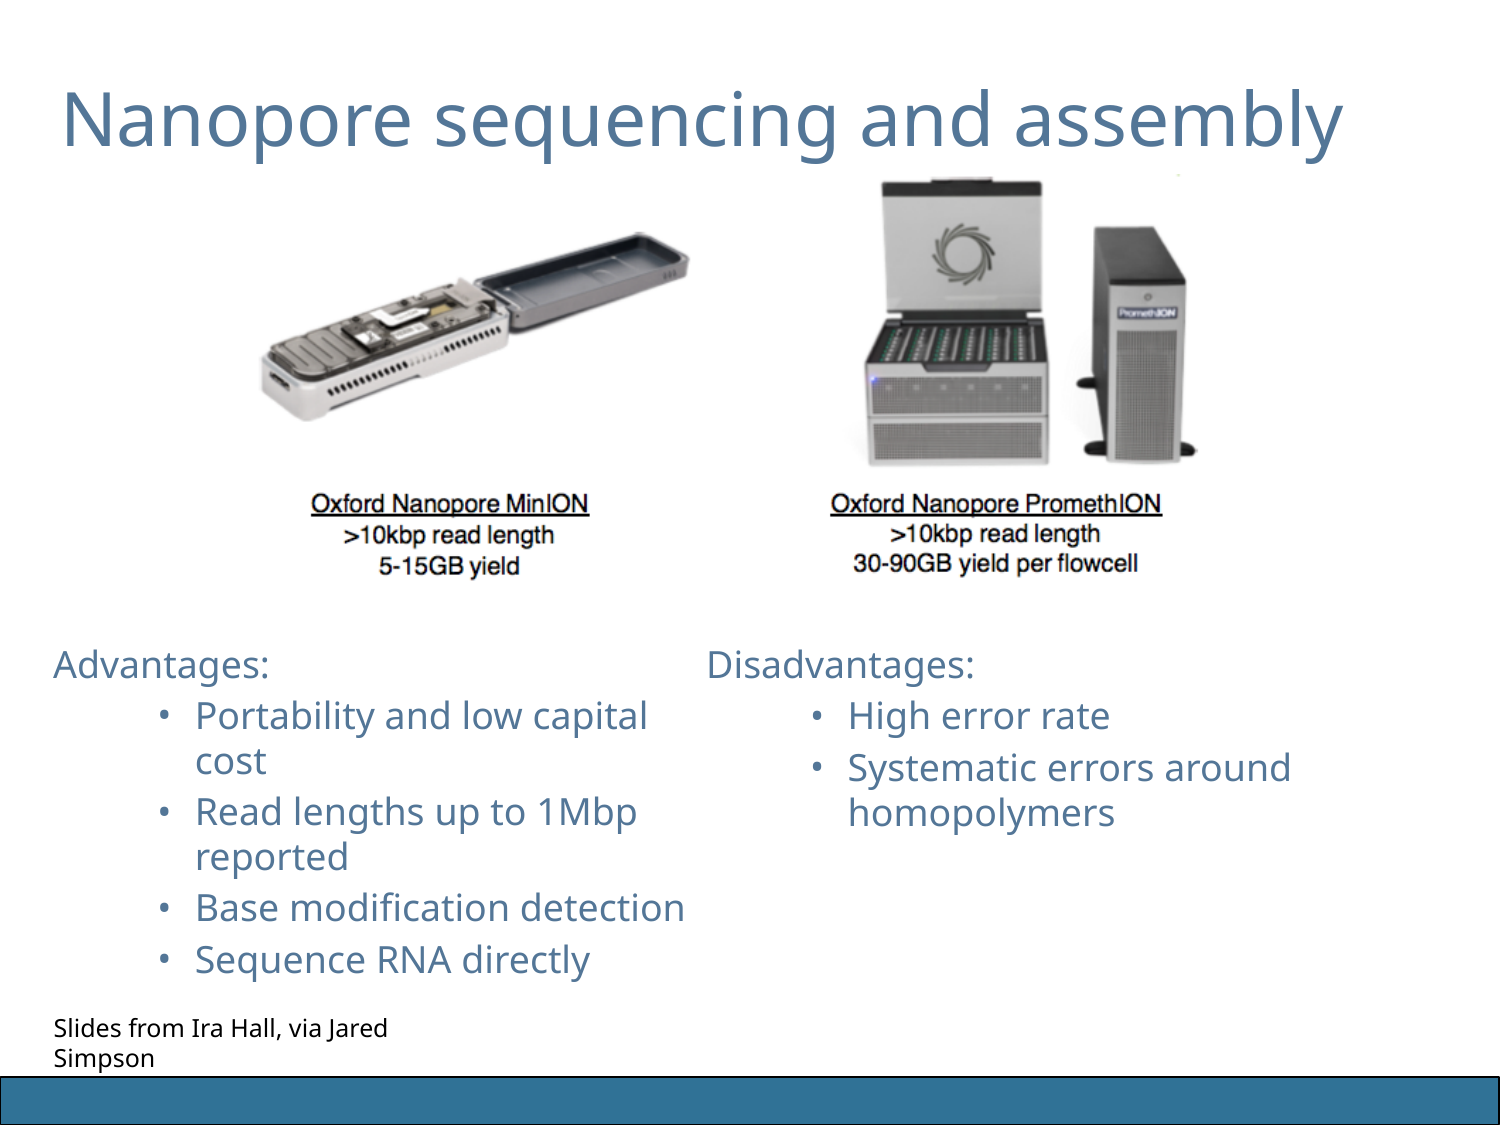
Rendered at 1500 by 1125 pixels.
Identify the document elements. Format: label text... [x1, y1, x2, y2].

text_box Nanopore sequencing and assembly [53, 45, 1492, 189]
text_box Disadvantages: High error rate Systematic errors around homopolymers [699, 634, 1411, 1026]
text_box Advantages: Portability and low capital cost Read lengths up to 1Mbp reported Base modification detection Sequence RNA directly [46, 634, 699, 1016]
picture [249, 173, 1201, 606]
text_box [0, 1076, 1500, 1125]
text_box Slides from Ira Hall, via Jared Simpson [45, 1004, 495, 1082]
